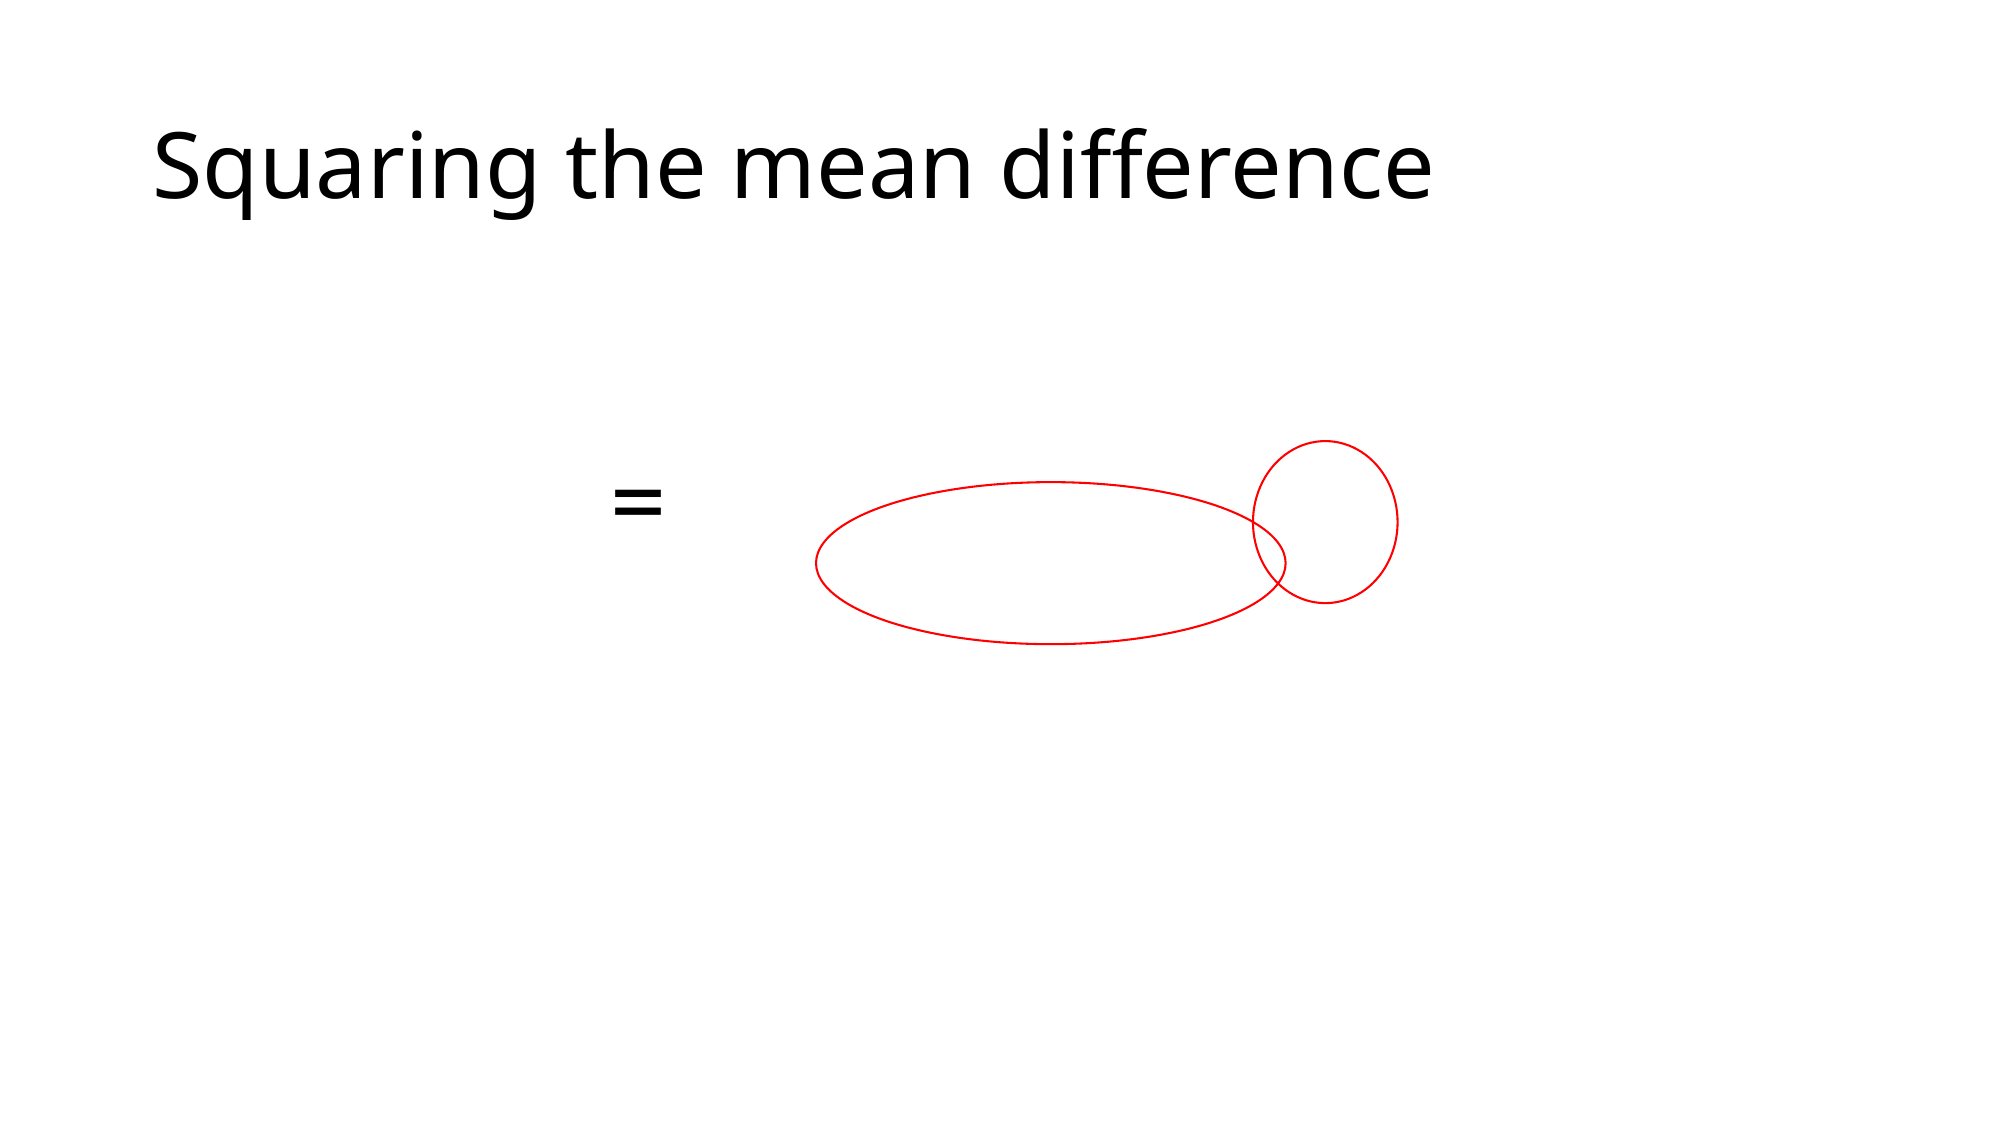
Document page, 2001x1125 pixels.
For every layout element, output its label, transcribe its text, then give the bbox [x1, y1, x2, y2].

title Squaring the mean difference [137, 59, 1863, 278]
text_box [1251, 440, 1399, 605]
text_box [814, 481, 1278, 646]
